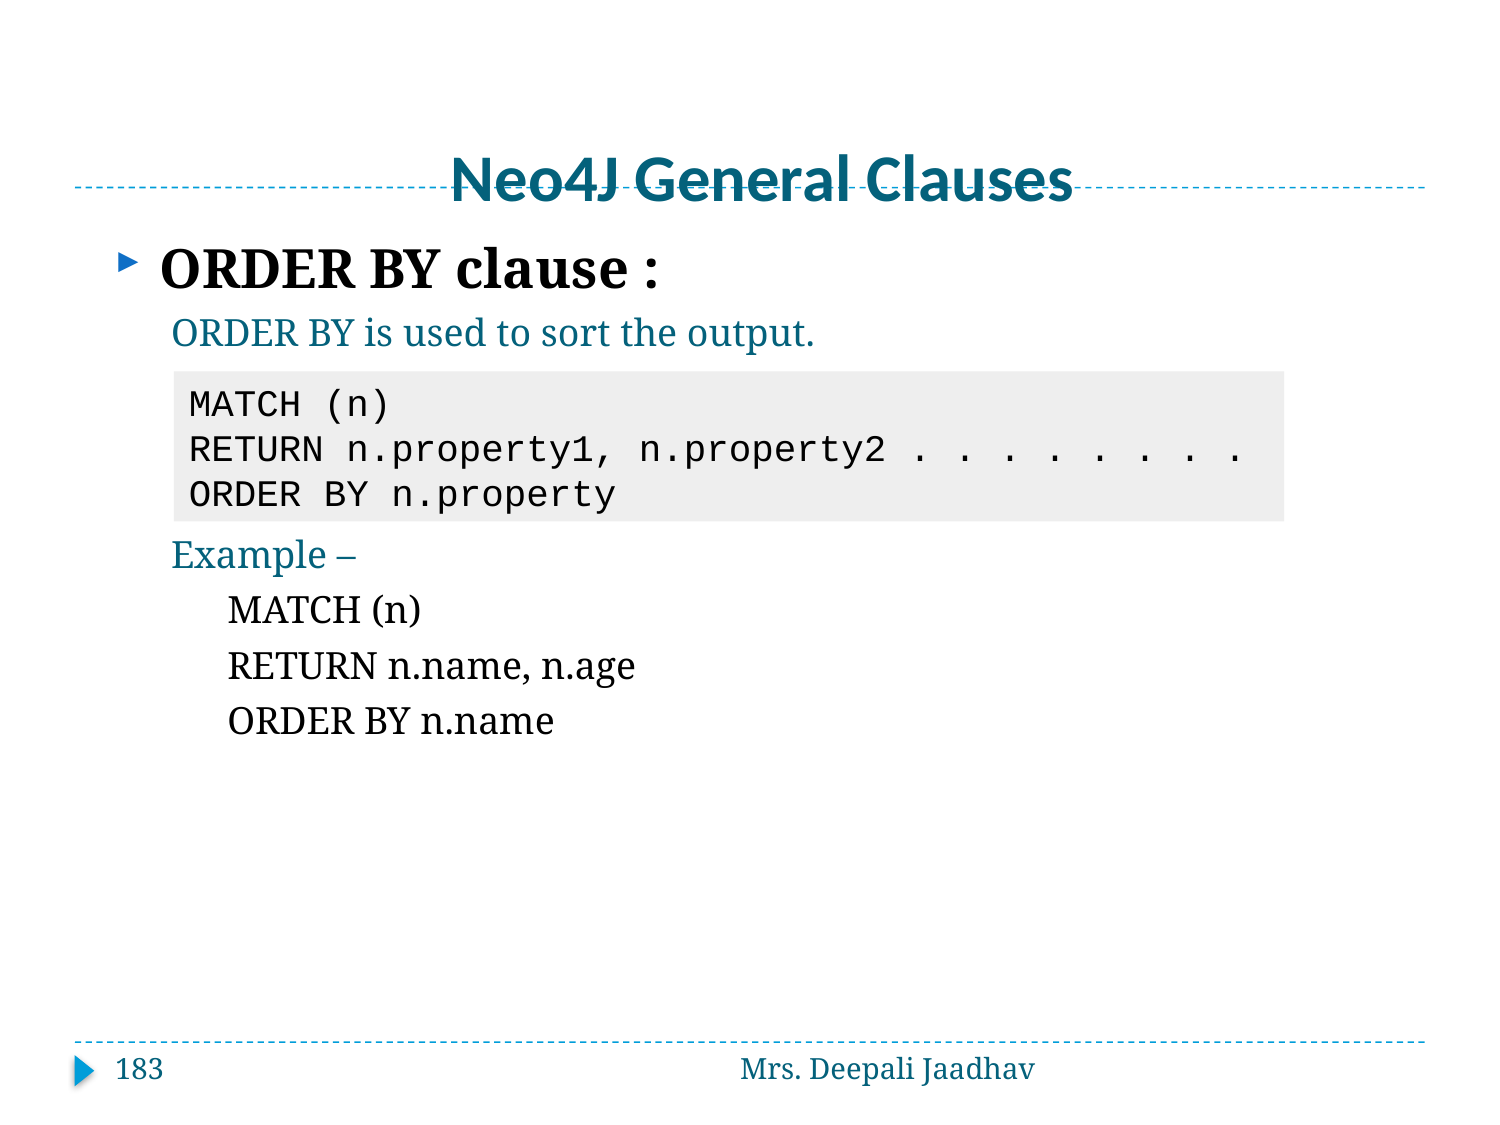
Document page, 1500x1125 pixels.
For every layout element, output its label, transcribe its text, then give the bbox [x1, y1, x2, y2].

slide_number 183 [100, 1042, 426, 1103]
title Neo4J General Clauses [242, 101, 1284, 222]
text_box MATCH (n) RETURN n.property1, n.property2 . . . . . . . . ORDER BY n.property [173, 371, 1285, 522]
list ORDER BY clause : ORDER BY is used to sort the output. Example – MATCH (n) RETURN n.name, n.age ORDER BY n.name [99, 226, 1341, 939]
footer Mrs. Deepali Jaadhav [475, 1042, 1051, 1103]
